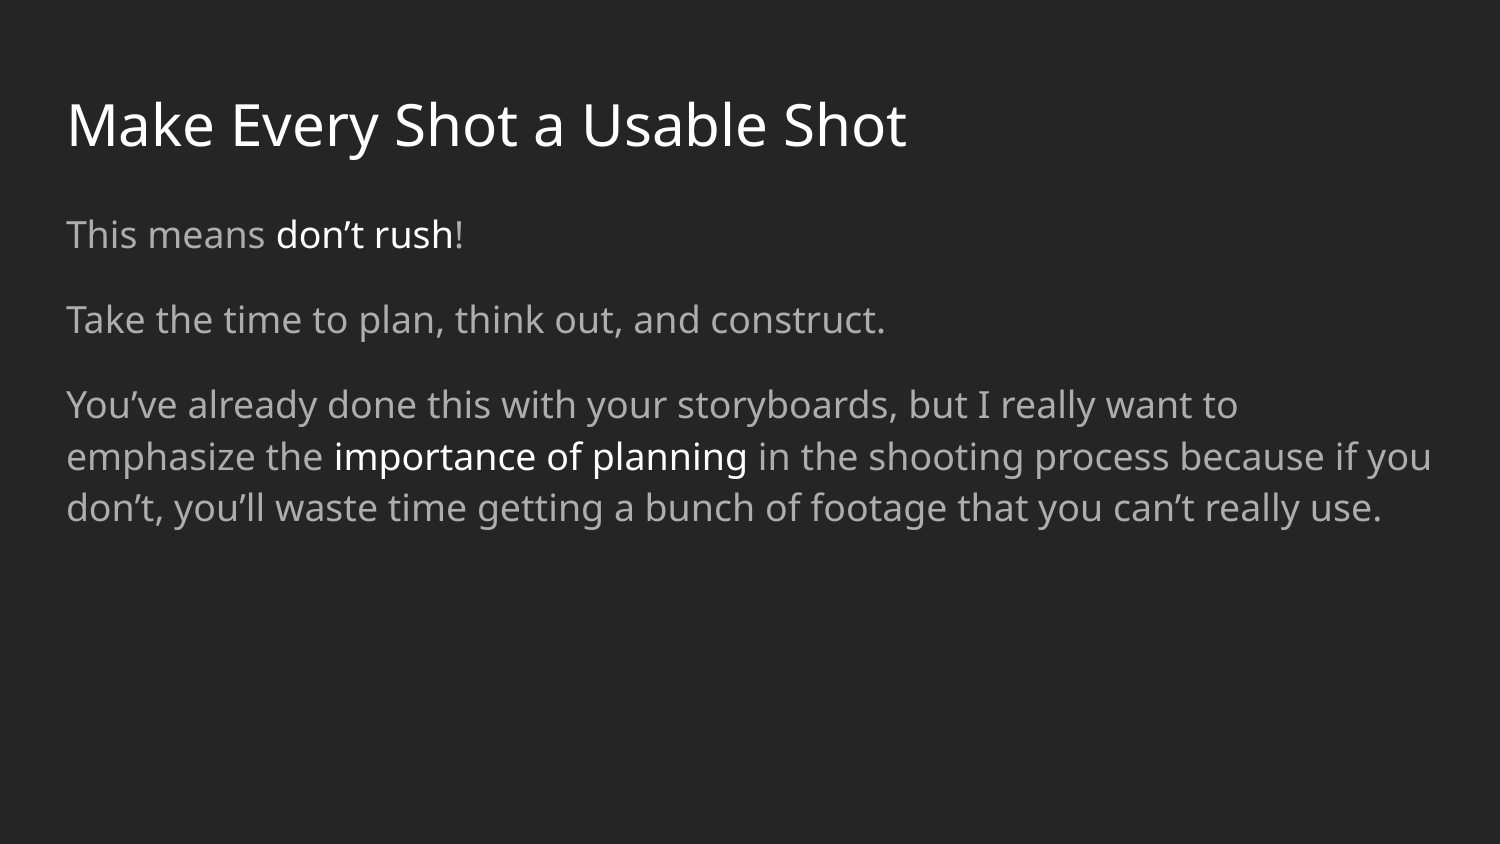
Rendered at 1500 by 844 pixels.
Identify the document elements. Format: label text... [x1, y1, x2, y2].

list This means don’t rush! Take the time to plan, think out, and construct. You’ve already done this with your storyboards, but I really want to emphasize the importance of planning in the shooting process because if you don’t, you’ll waste time getting a bunch of footage that you can’t really use. [51, 189, 1449, 750]
title Make Every Shot a Usable Shot [51, 72, 1449, 167]
